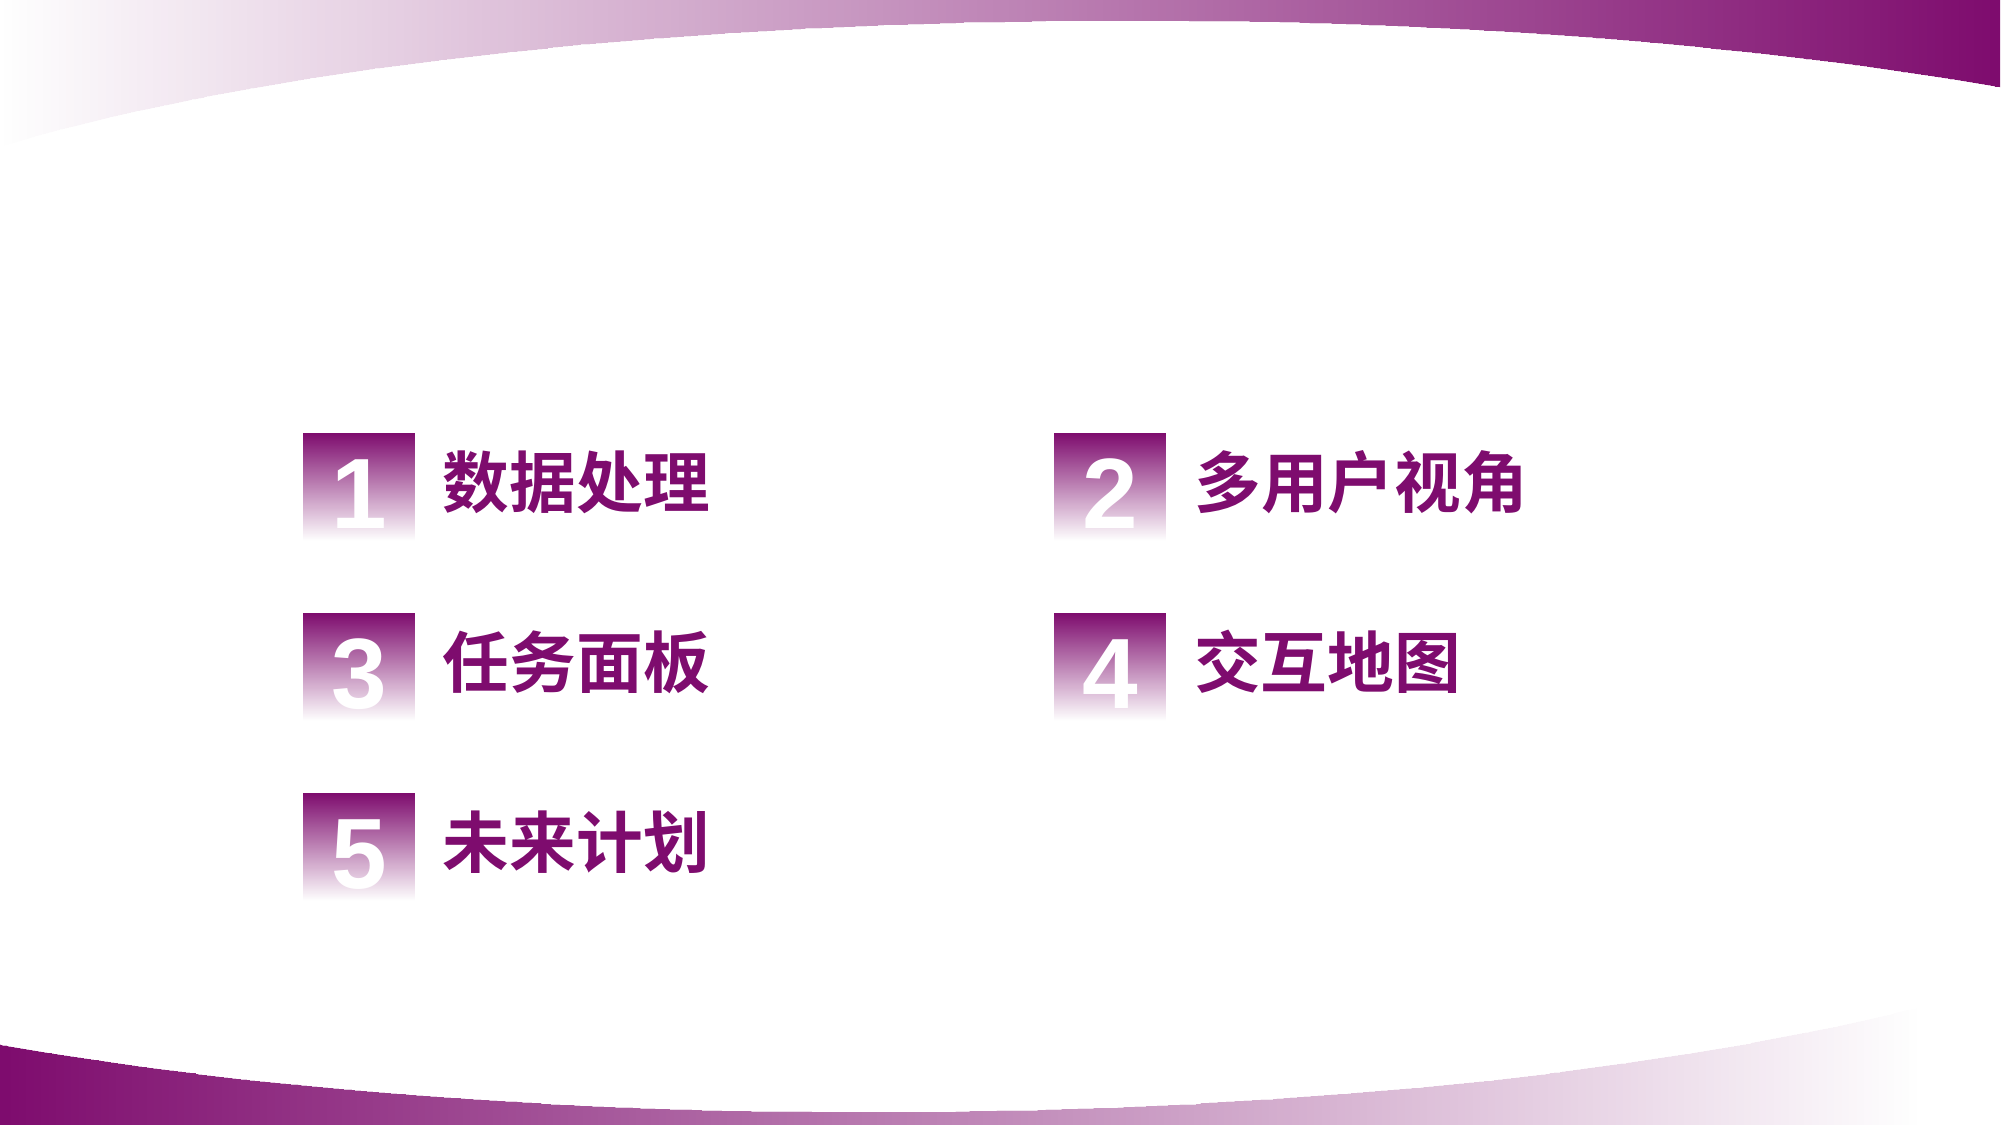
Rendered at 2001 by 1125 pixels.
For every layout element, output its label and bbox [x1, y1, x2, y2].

text_box [303, 613, 921, 725]
text_box [1054, 613, 1672, 725]
text_box [303, 793, 921, 905]
text_box [1054, 433, 1672, 545]
text_box [303, 433, 921, 545]
